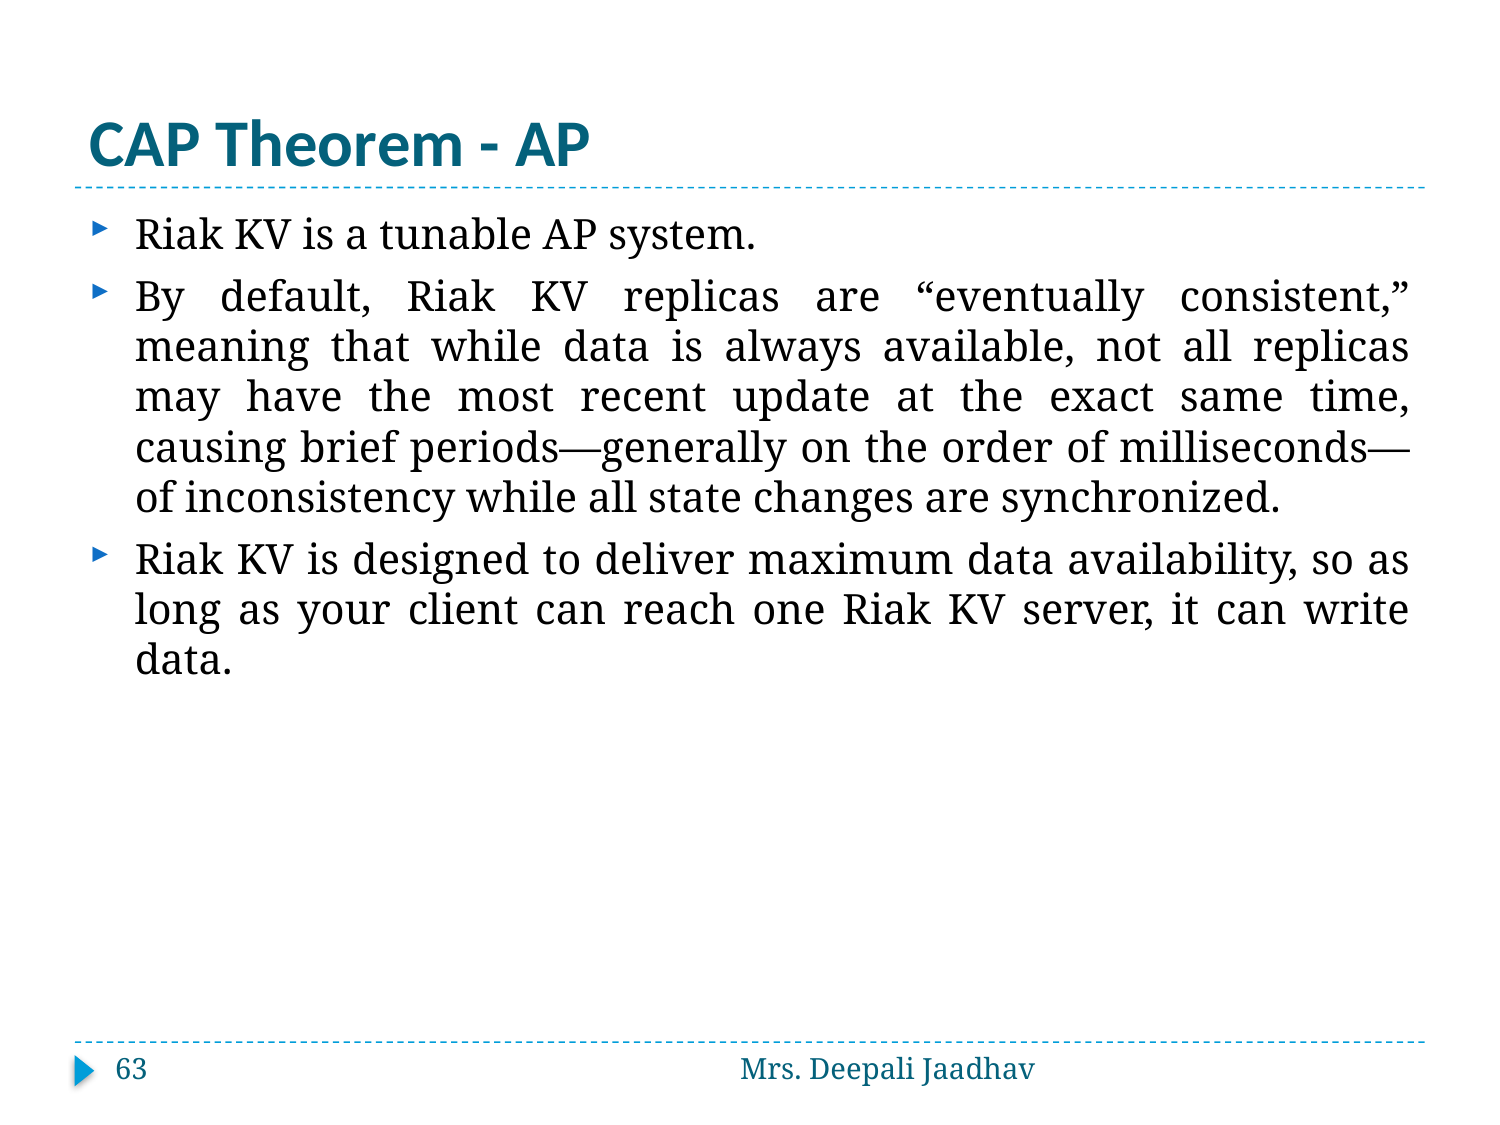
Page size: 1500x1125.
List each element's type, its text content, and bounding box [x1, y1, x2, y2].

list Riak KV is a tunable AP system. By default, Riak KV replicas are “eventually consistent,” meaning that while data is always available, not all replicas may have the most recent update at the exact same time, causing brief periods—generally on the order of milliseconds—of inconsistency while all state changes are synchronized. Riak KV is designed to deliver maximum data availability, so as long as your client can reach one Riak KV server, it can write data. [75, 200, 1425, 1010]
slide_number 63 [100, 1042, 426, 1103]
title CAP Theorem - AP [75, 24, 1425, 188]
footer Mrs. Deepali Jaadhav [475, 1042, 1051, 1103]
